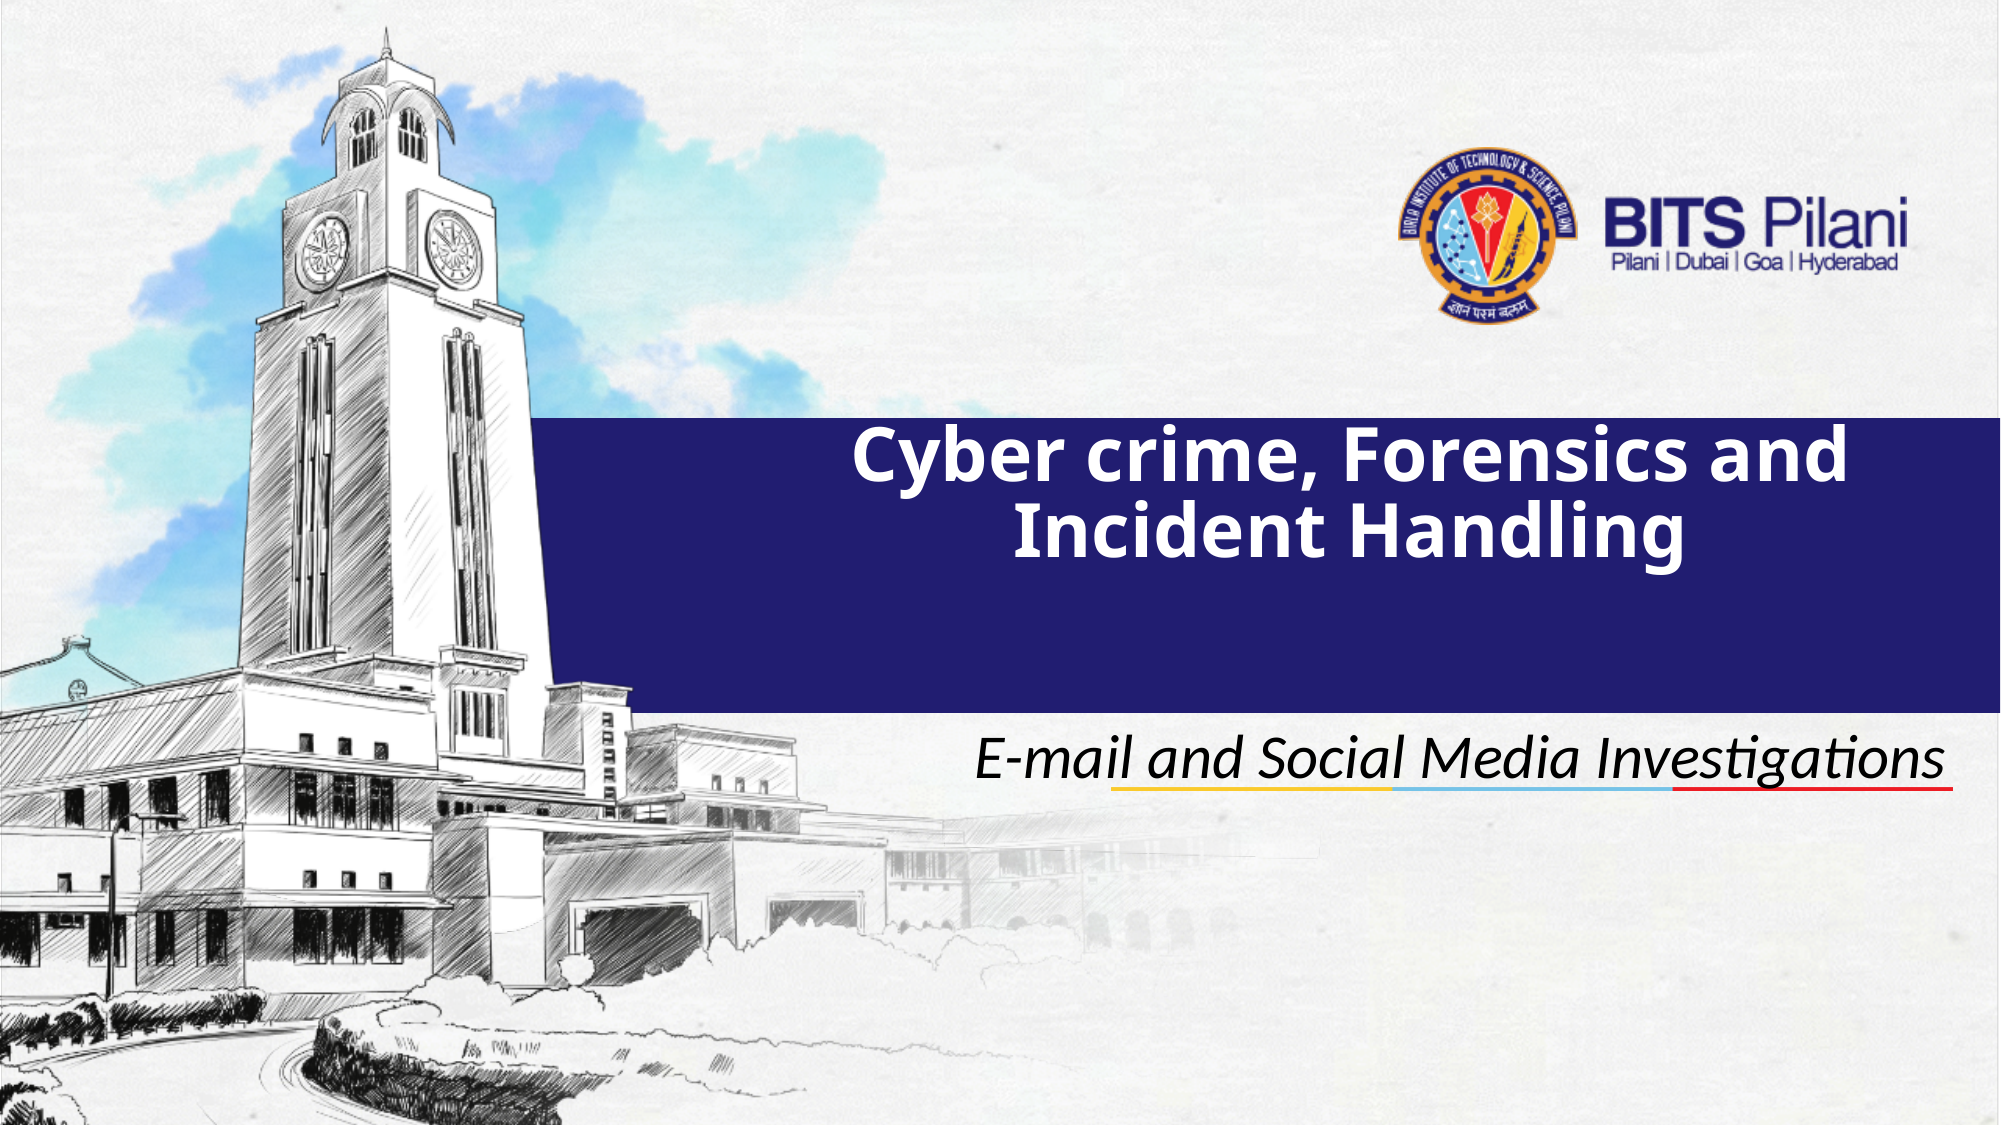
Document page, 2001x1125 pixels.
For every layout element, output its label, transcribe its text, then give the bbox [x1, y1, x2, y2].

picture [0, 0, 2001, 1125]
title Cyber crime, Forensics and Incident Handling [750, 384, 1953, 573]
subtitle E-mail and Social Media Investigations [969, 730, 1953, 1125]
